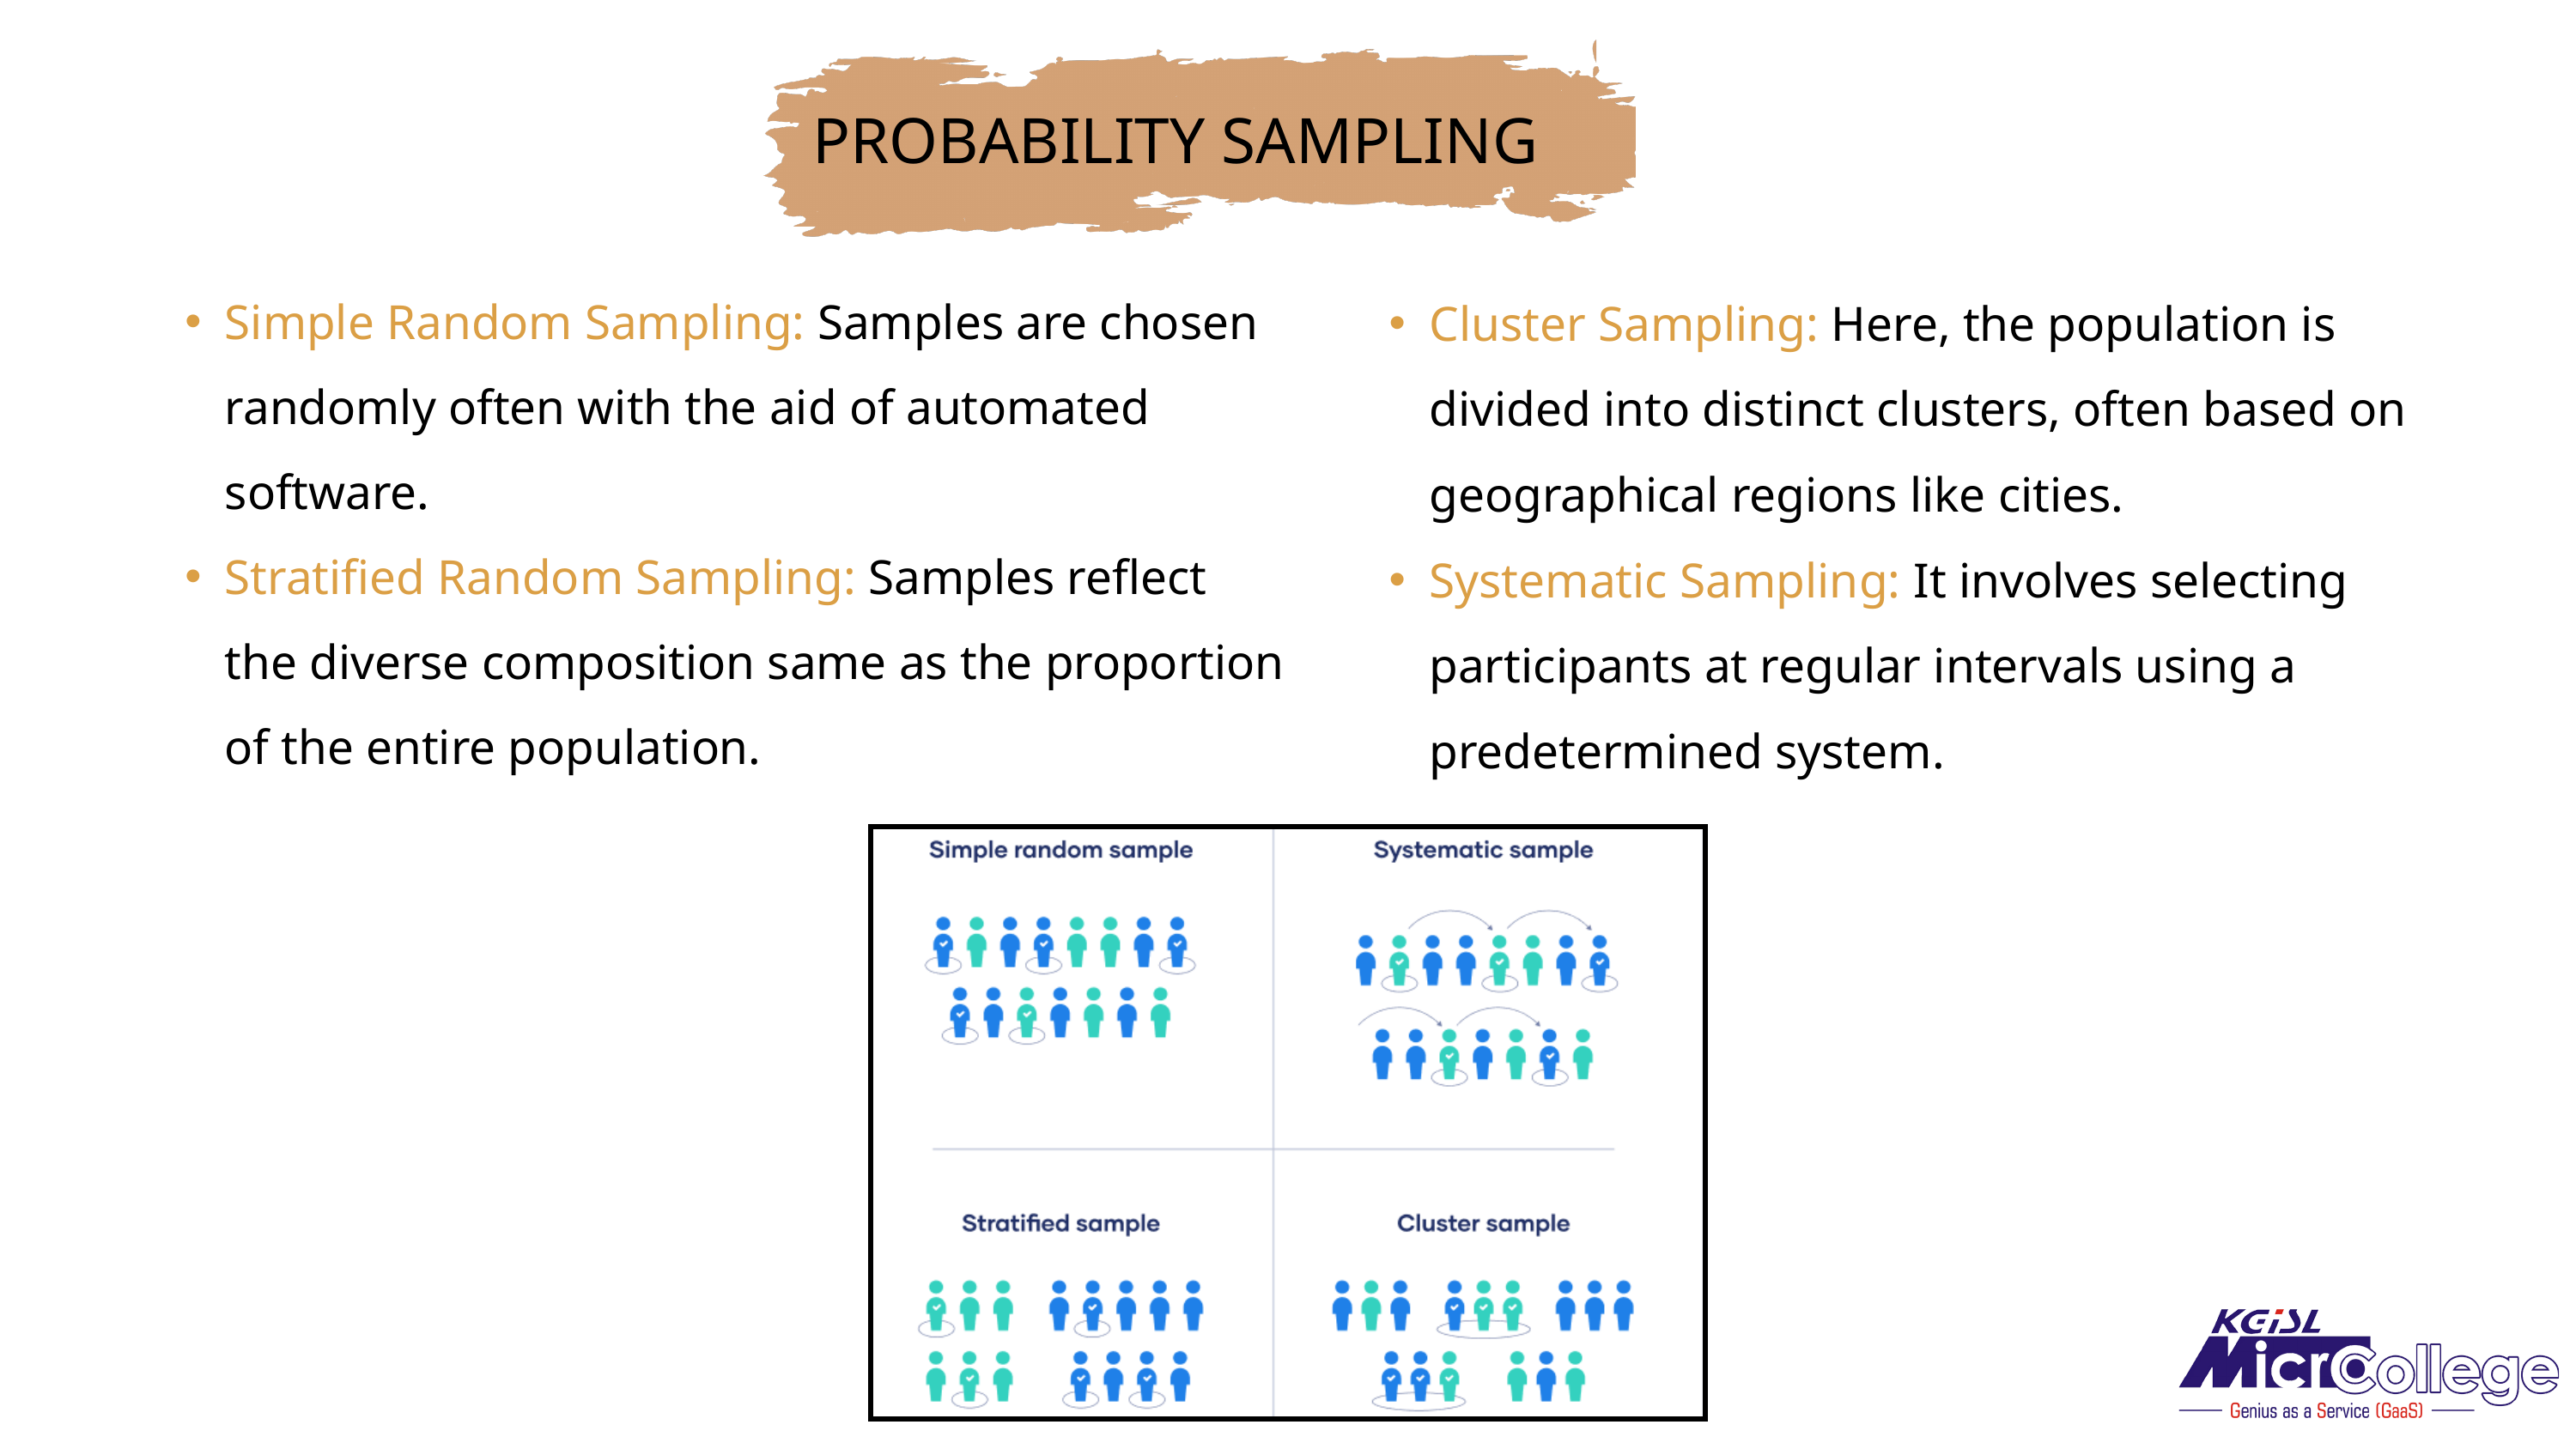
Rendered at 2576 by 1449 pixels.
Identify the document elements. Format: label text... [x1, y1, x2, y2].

text_box [2178, 1303, 2560, 1425]
text_box Simple Random Sampling: Samples are chosen randomly often with the aid of automated software. Stratified Random Sampling: Samples reflect the diverse composition same as the proportion of the entire population. [144, 263, 1289, 774]
text_box PROBABILITY SAMPLING [812, 106, 1814, 177]
text_box [871, 827, 1705, 1419]
text_box Cluster Sampling: Here, the population is divided into distinct clusters, often based on geographical regions like cities. Systematic Sampling: It involves selecting participants at regular intervals using a predetermined system. [1348, 264, 2461, 779]
text_box [762, 39, 1636, 237]
